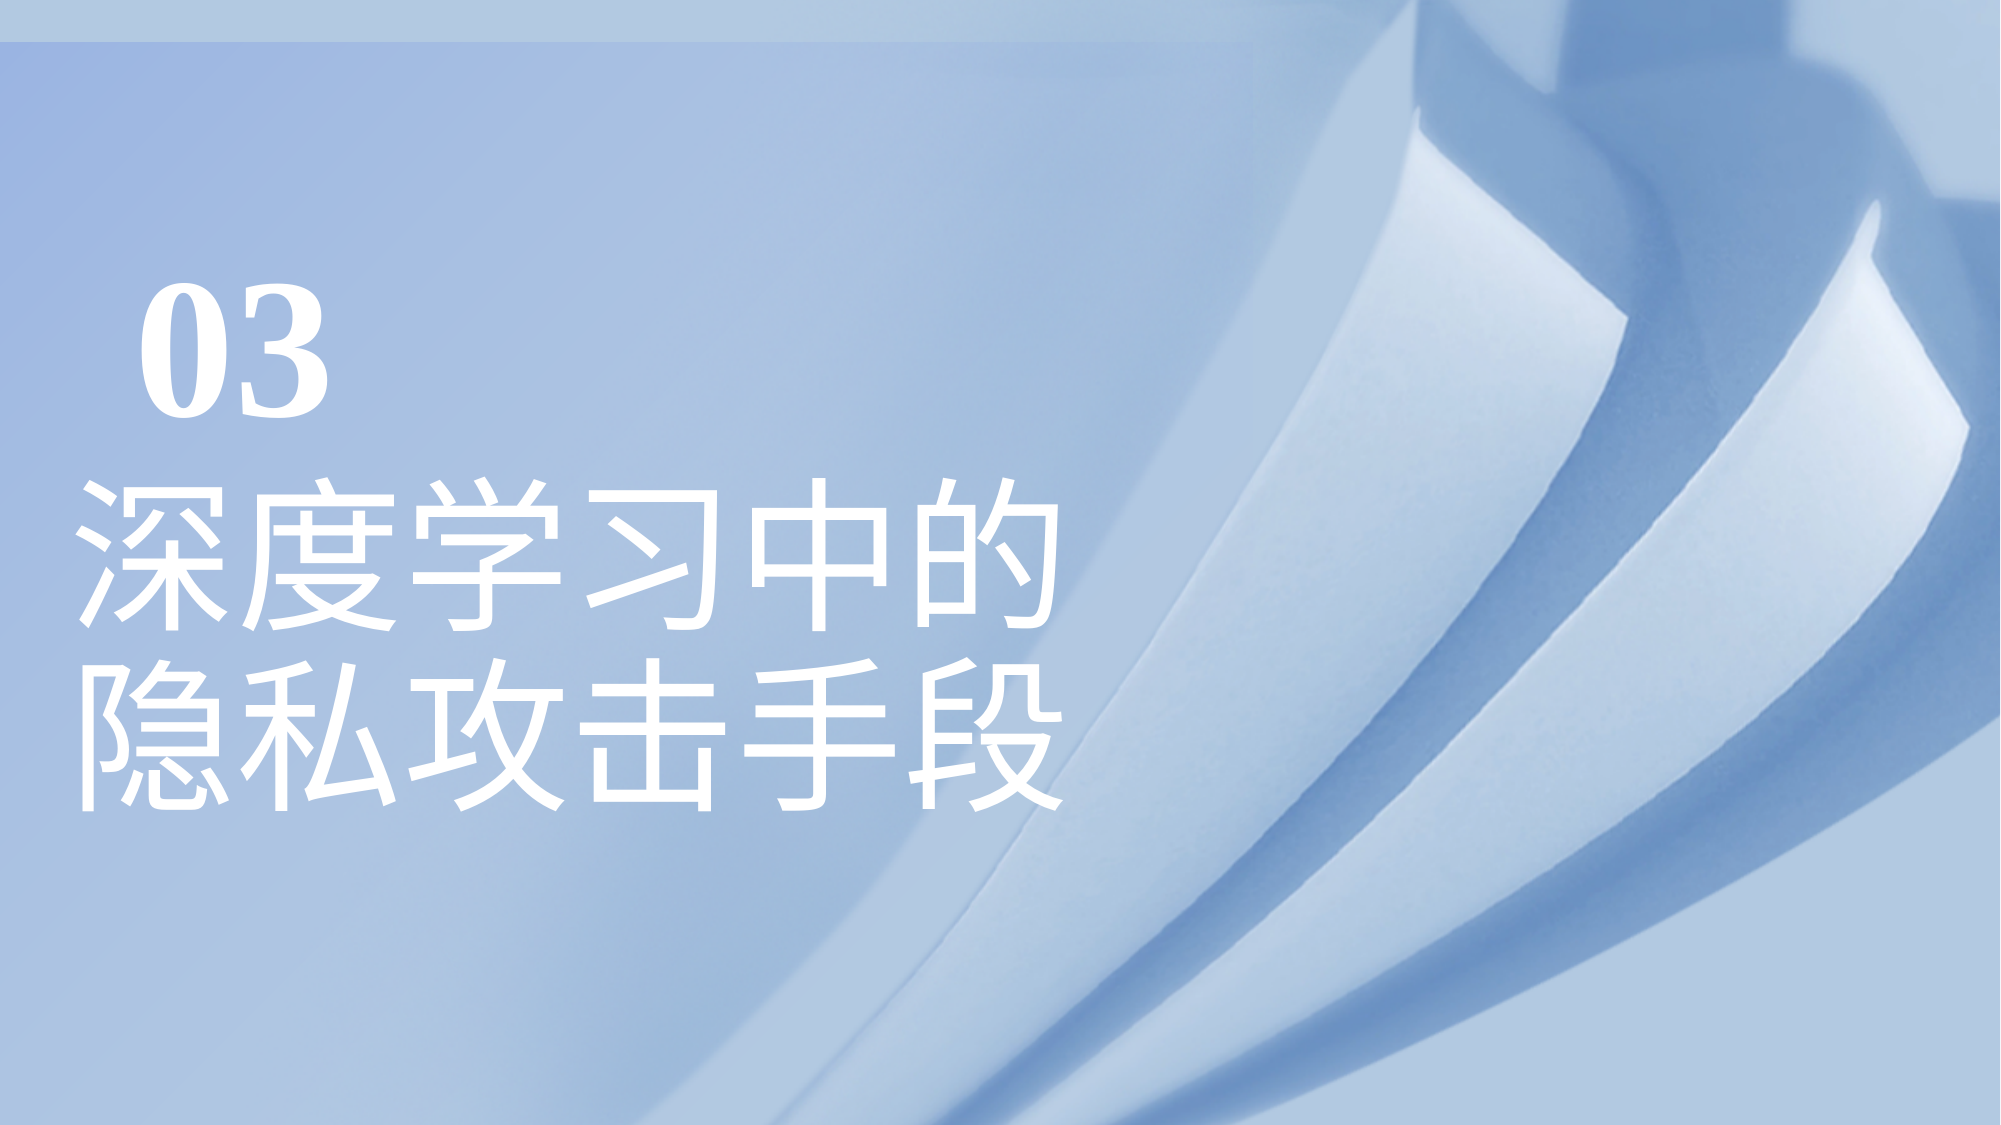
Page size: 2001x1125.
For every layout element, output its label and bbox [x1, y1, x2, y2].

text_box [55, 231, 2000, 547]
picture [0, 0, 2001, 1125]
text_box [0, 42, 1253, 1125]
